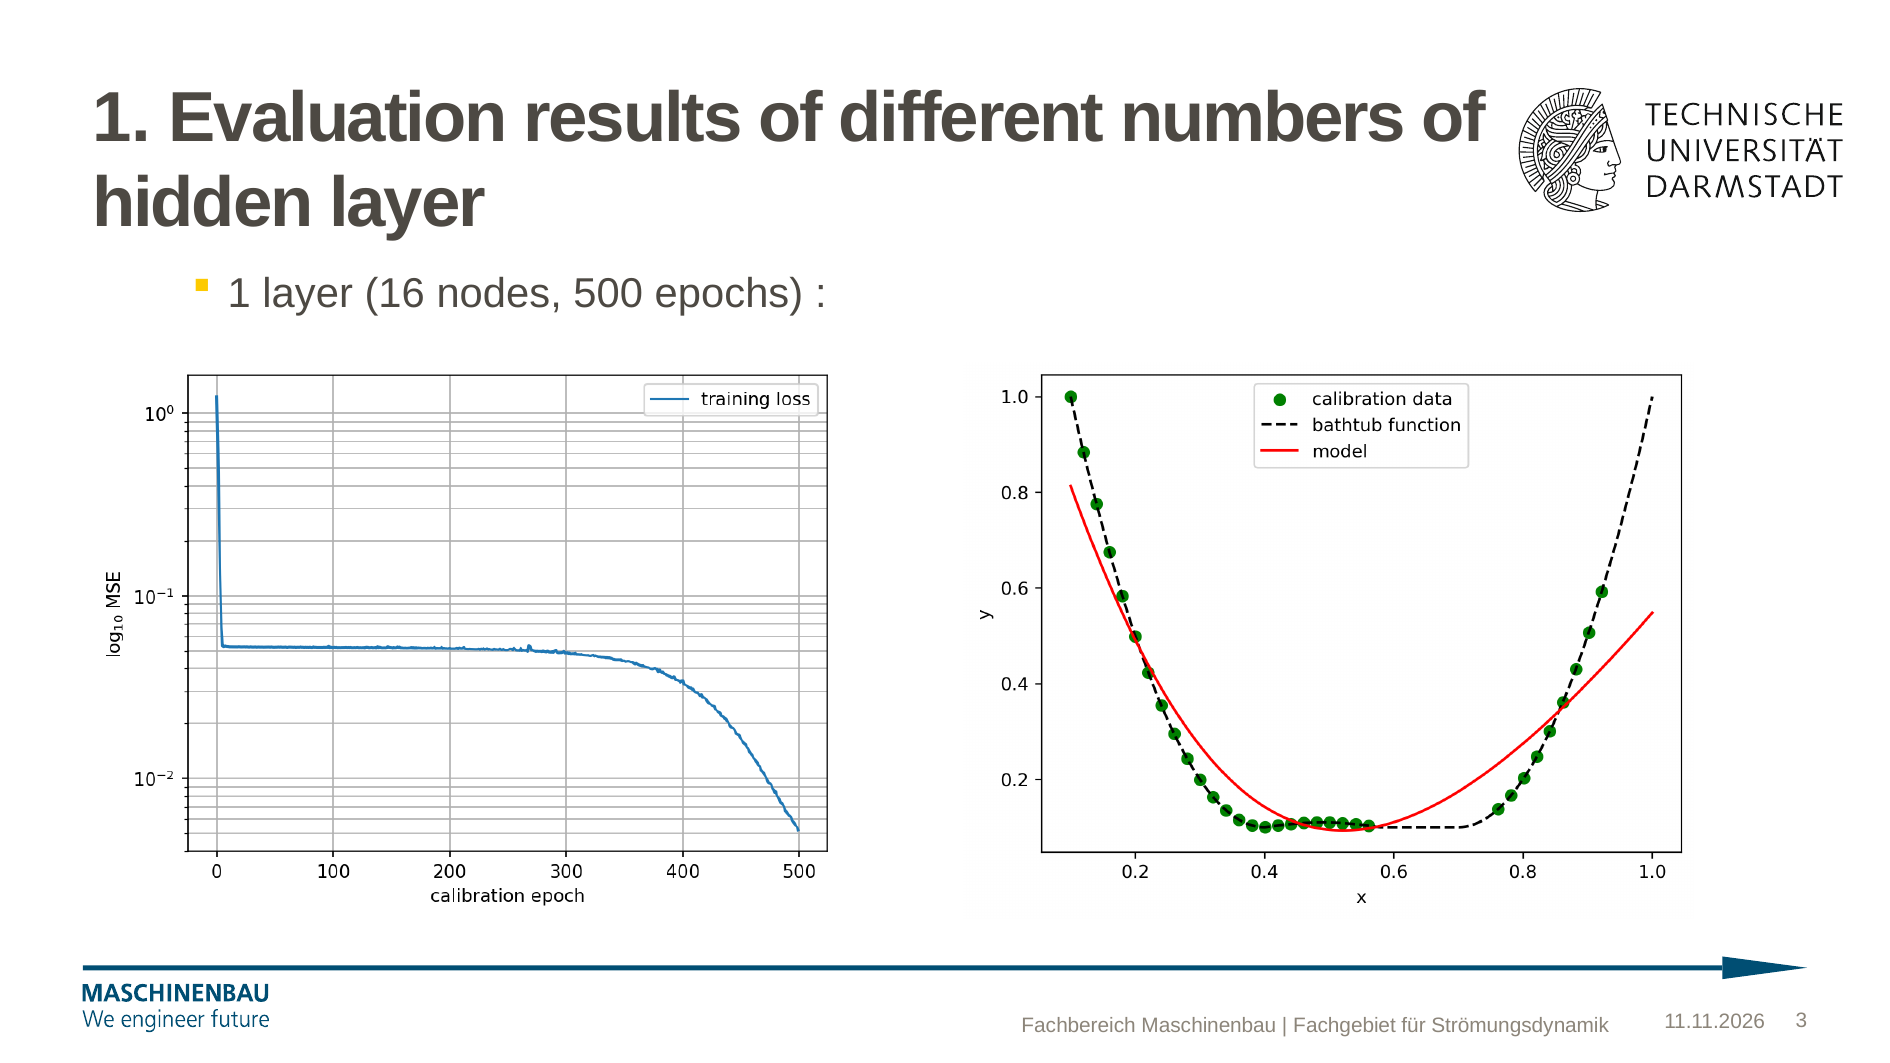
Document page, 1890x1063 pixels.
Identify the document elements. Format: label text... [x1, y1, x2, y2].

slide_number 3 [1748, 980, 1808, 1028]
title 1. Evaluation results of different numbers of hidden layer [92, 70, 1525, 225]
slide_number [1639, 973, 1790, 1033]
picture [92, 362, 839, 919]
text_box 1 layer (16 nodes, 500 epochs) : [192, 265, 877, 317]
picture [963, 362, 1694, 919]
footer Fachbereich Maschinenbau | Fachgebiet für Strömungsdynamik [288, 973, 1639, 1037]
